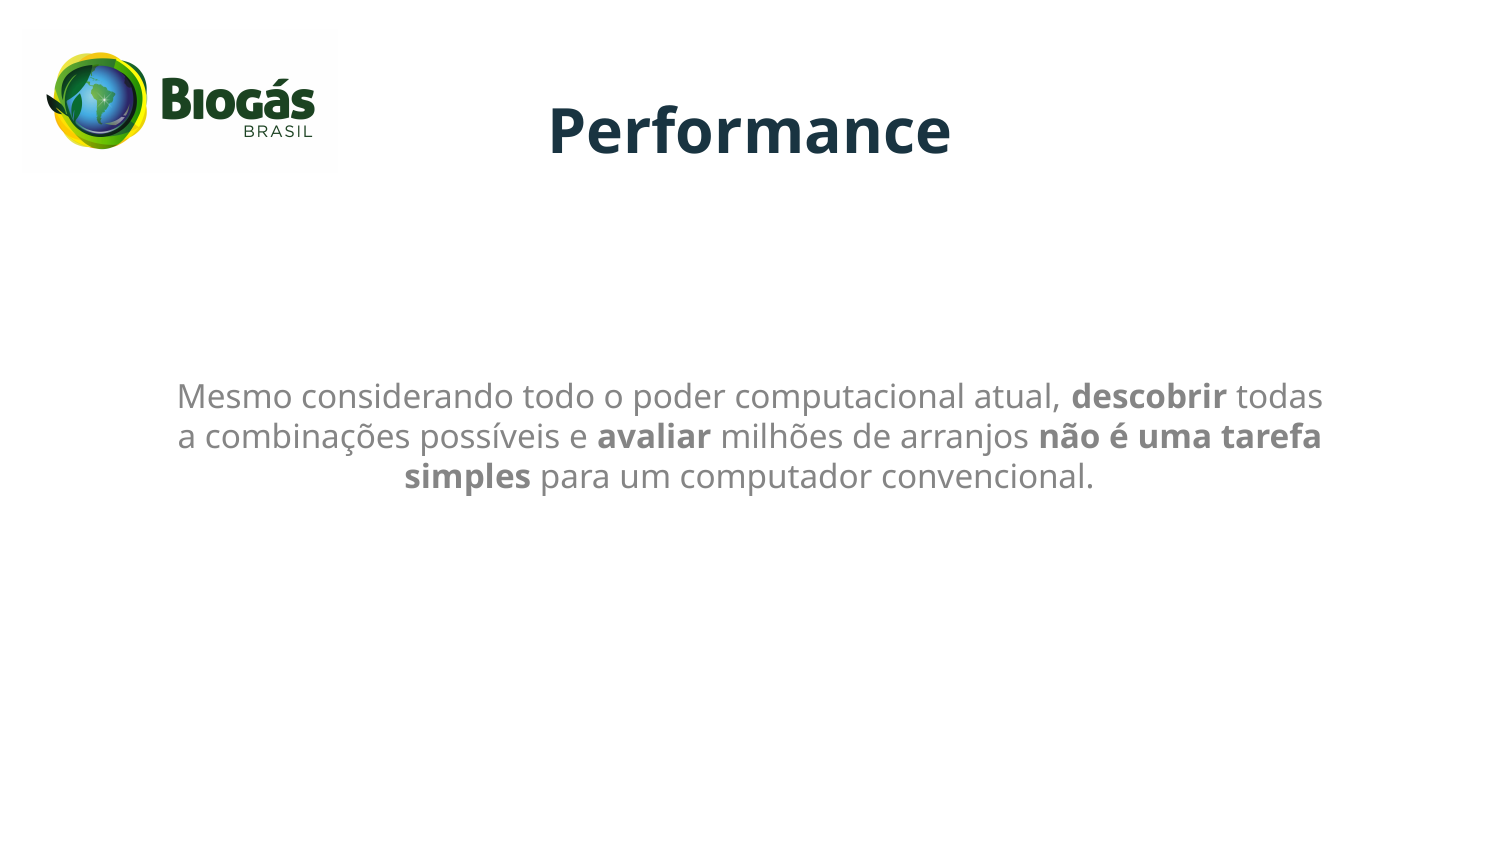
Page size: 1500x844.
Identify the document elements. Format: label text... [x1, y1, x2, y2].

picture [22, 28, 338, 173]
text_box Mesmo considerando todo o poder computacional atual, descobrir todas a combinações possíveis e avaliar milhões de arranjos não é uma tarefa simples para um computador convencional. [154, 360, 1346, 620]
text_box Performance [339, 76, 1161, 253]
